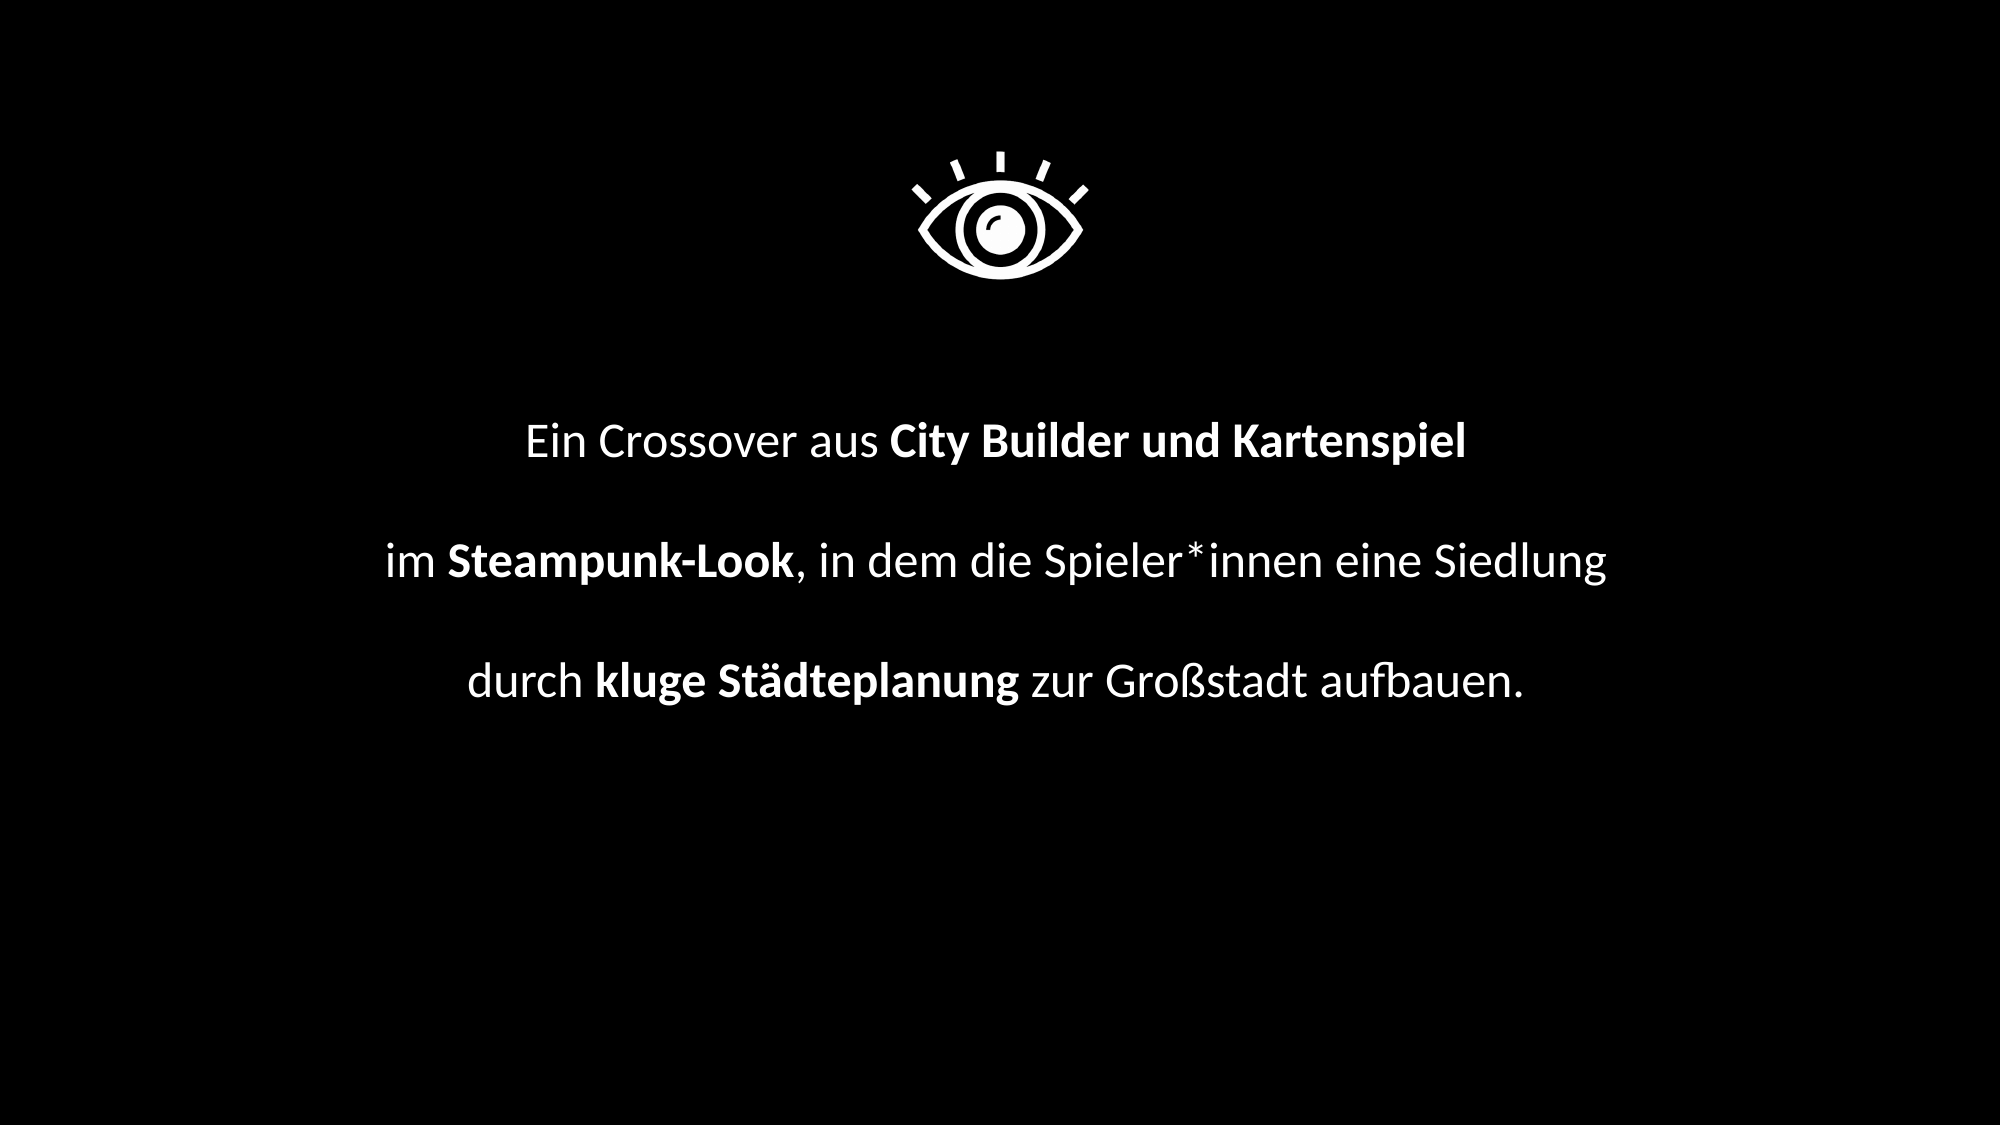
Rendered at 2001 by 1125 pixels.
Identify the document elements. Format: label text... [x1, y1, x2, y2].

list Ein Crossover aus City Builder und Kartenspiel im Steampunk-Look, in dem die Spieler*innen eine Siedlung durch kluge Städteplanung zur Großstadt aufbauen. [133, 291, 1859, 764]
picture [911, 126, 1089, 305]
